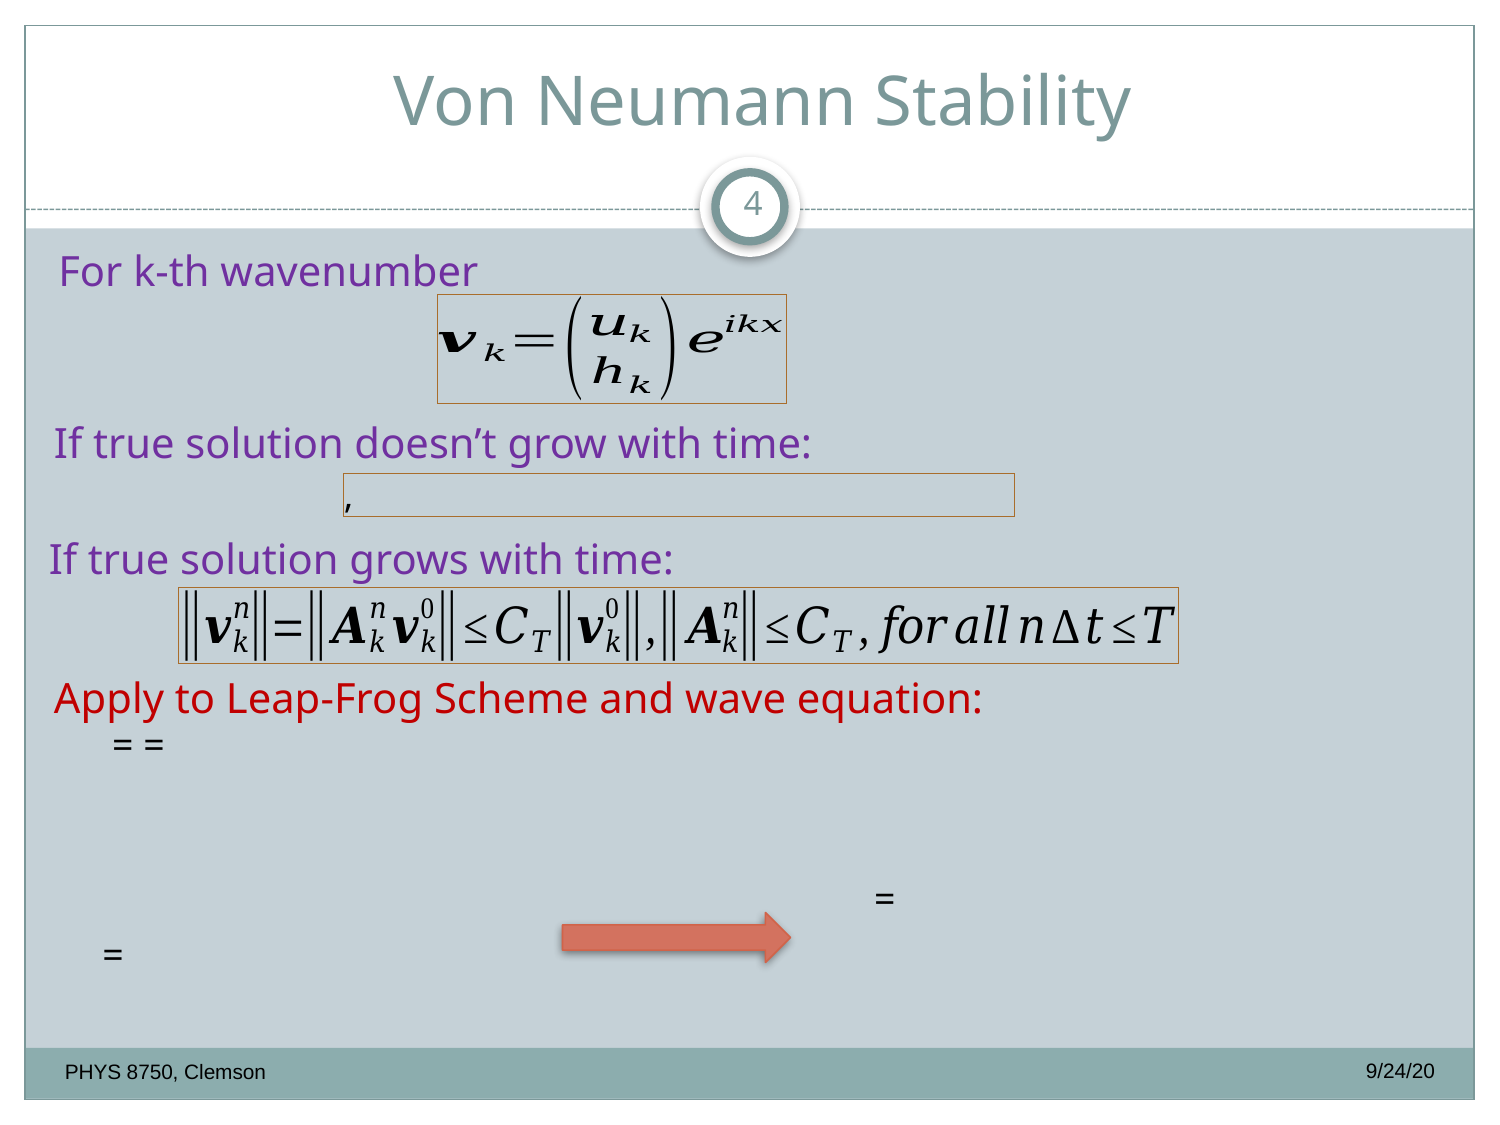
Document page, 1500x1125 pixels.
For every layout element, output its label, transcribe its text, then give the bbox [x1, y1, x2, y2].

slide_number 4 [715, 168, 791, 237]
footer PHYS 8750, Clemson [50, 1051, 638, 1112]
text_box [561, 911, 792, 964]
text_box If true solution grows with time: [34, 525, 959, 590]
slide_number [950, 1050, 1450, 1111]
text_box Von Neumann Stability [62, 22, 1463, 147]
text_box If true solution doesn’t grow with time: [39, 409, 964, 474]
text_box For k-th wavenumber [43, 237, 969, 303]
text_box Apply to Leap-Frog Scheme and wave equation: [39, 664, 1225, 779]
